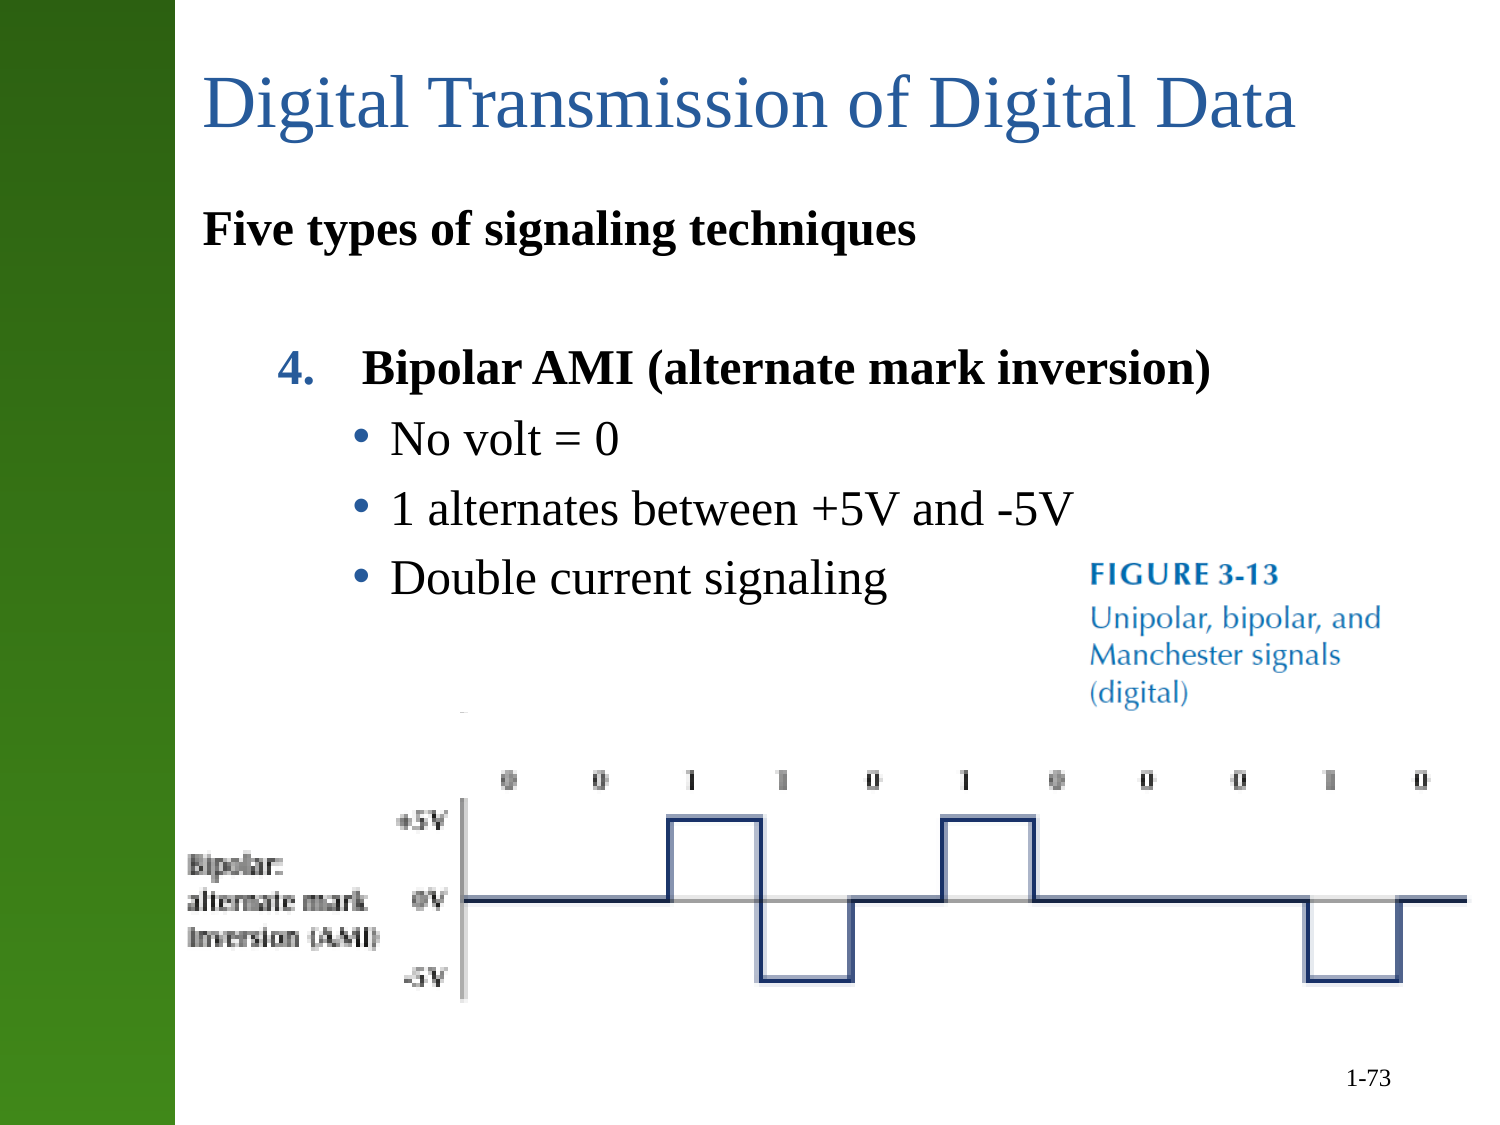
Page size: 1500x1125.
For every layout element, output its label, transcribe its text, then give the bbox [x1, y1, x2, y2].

title Digital Transmission of Digital Data [187, 45, 1450, 187]
list Five types of signaling techniques Bipolar AMI (alternate mark inversion) No volt = 0 1 alternates between +5V and -5V Double current signaling [187, 187, 1450, 555]
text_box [187, 555, 1472, 1026]
